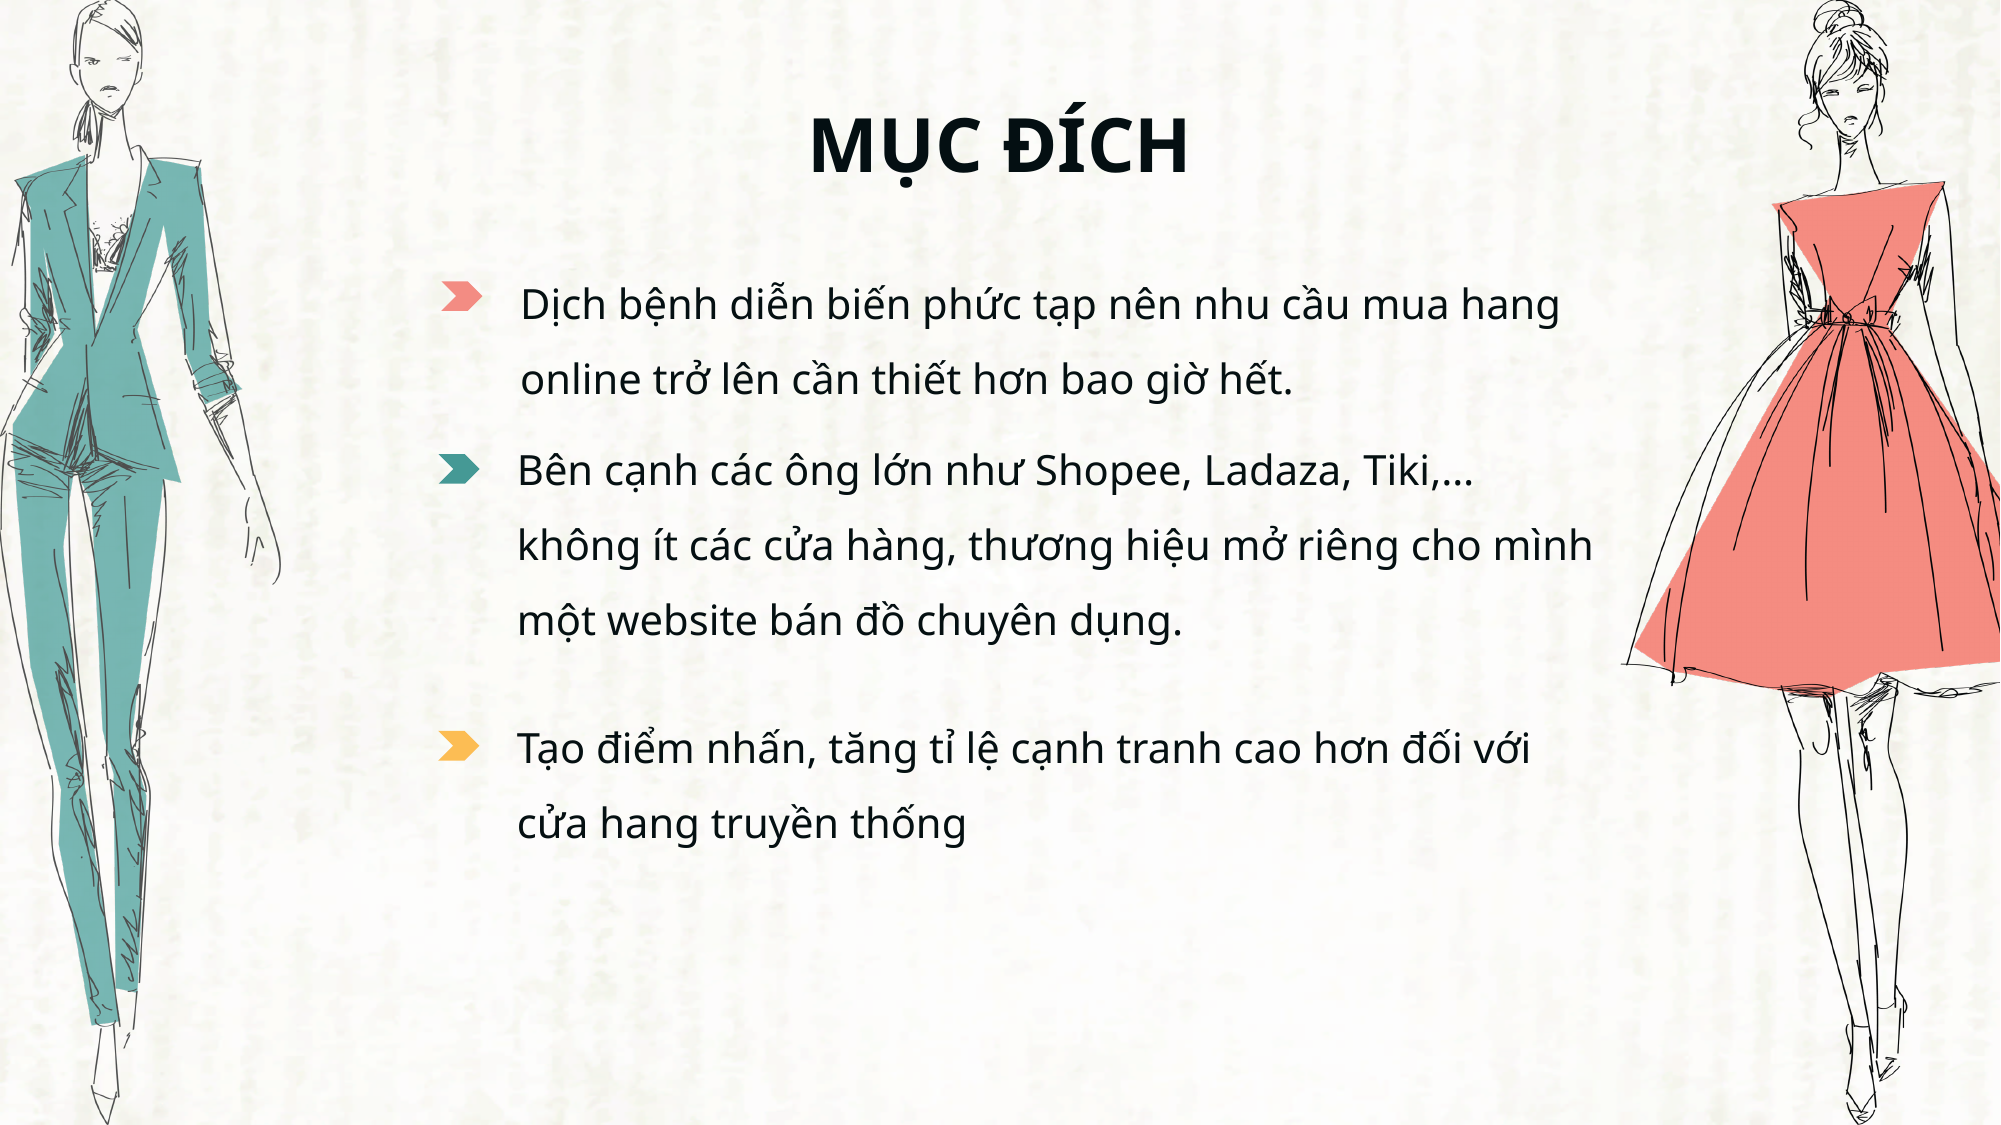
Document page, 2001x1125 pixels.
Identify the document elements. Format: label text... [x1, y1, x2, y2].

picture [0, 0, 2001, 1125]
text_box Tạo điểm nhấn, tăng tỉ lệ cạnh tranh cao hơn đối với cửa hang truyền thống [502, 689, 1617, 855]
text_box [438, 280, 484, 312]
text_box MỤC ĐÍCH [379, 90, 1621, 195]
text_box Dịch bệnh diễn biến phức tạp nên nhu cầu mua hang online trở lên cần thiết hơn bao giờ hết. [505, 245, 1621, 410]
text_box Bên cạnh các ông lớn như Shopee, Ladaza, Tiki,… không ít các cửa hàng, thương hiệu mở riêng cho mình một website bán đồ chuyên dụng. [502, 411, 1617, 652]
text_box [436, 453, 482, 485]
text_box [435, 729, 481, 762]
